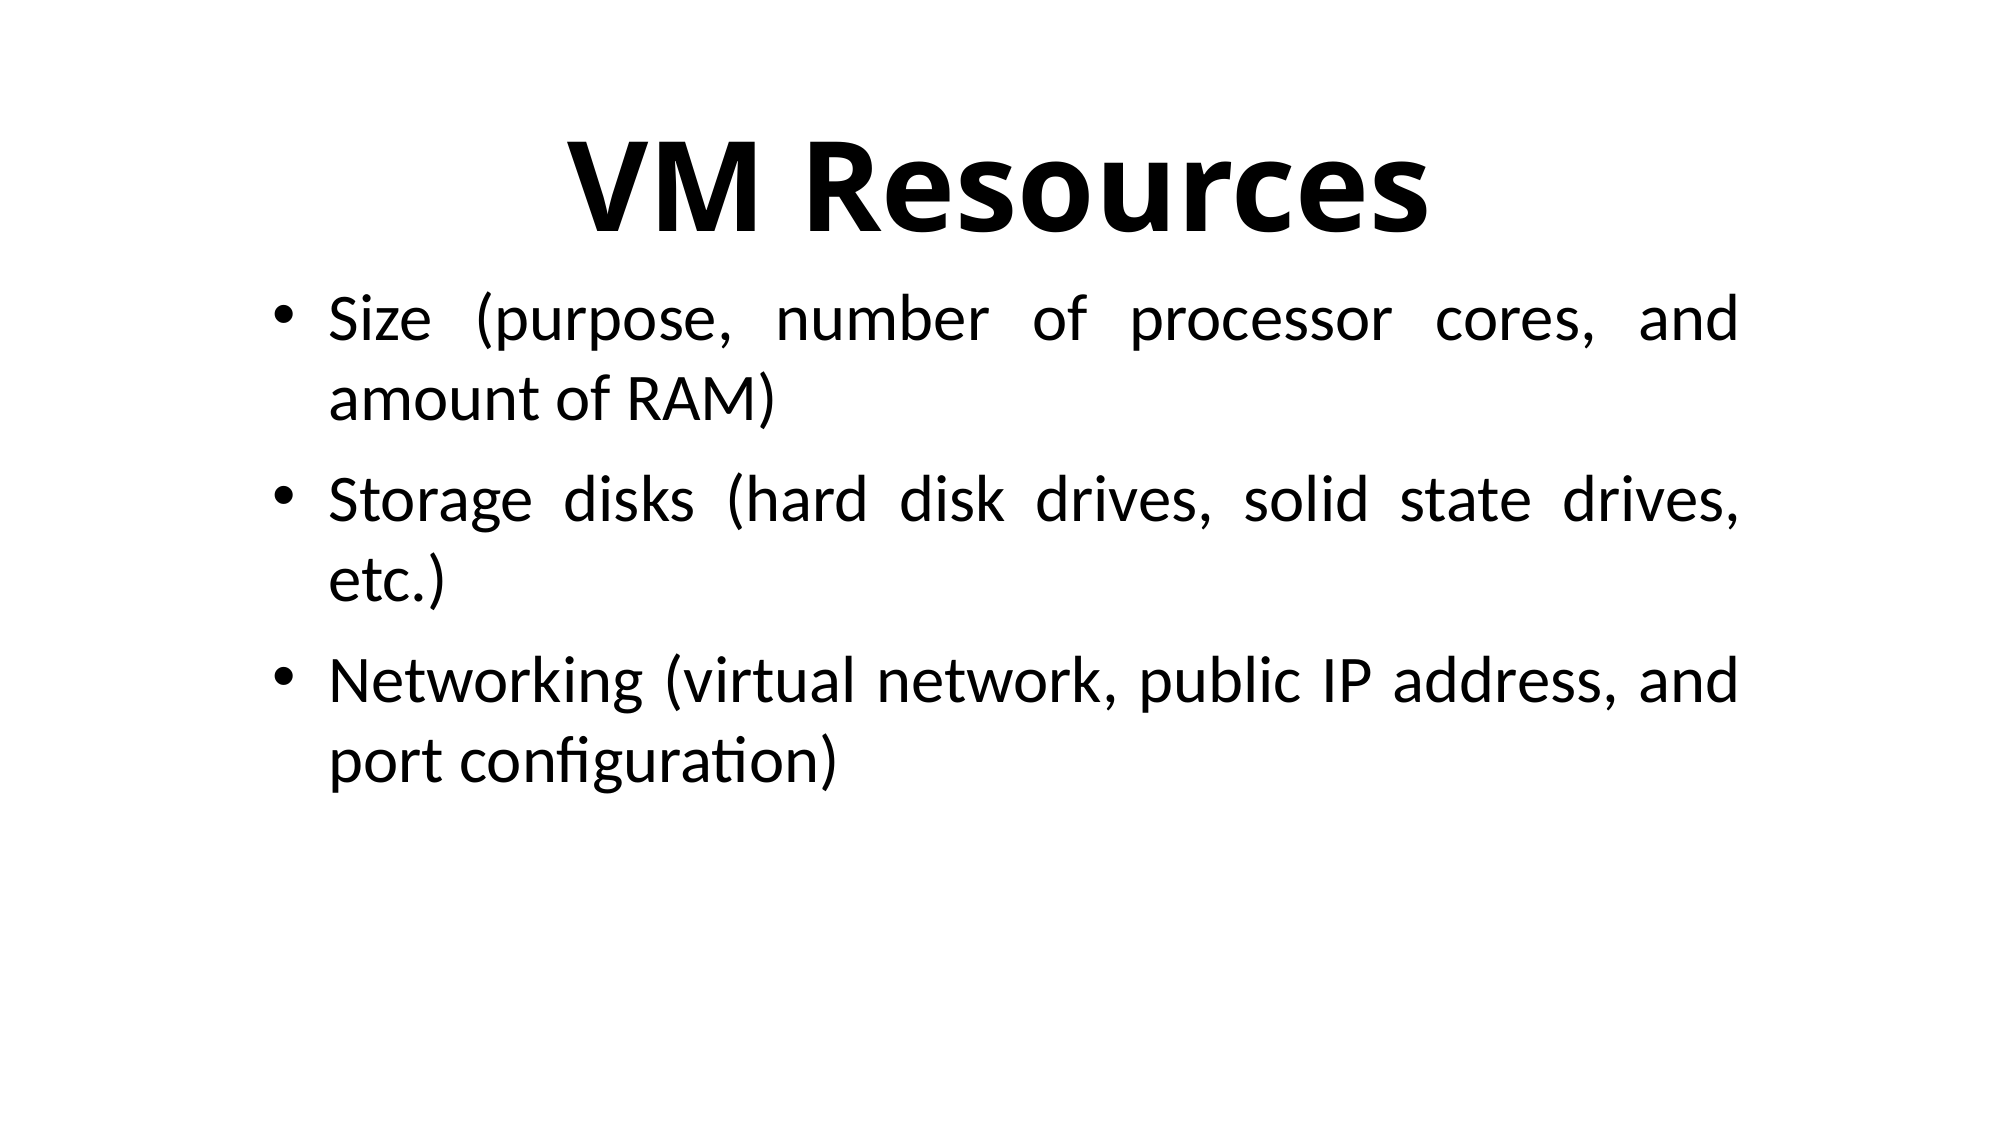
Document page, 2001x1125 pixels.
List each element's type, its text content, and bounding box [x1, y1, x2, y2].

title VM Resources [249, 80, 1750, 266]
subtitle Size (purpose, number of processor cores, and amount of RAM) Storage disks (hard disk drives, solid state drives, etc.) Networking (virtual network, public IP address, and port configuration) [257, 265, 1758, 1096]
